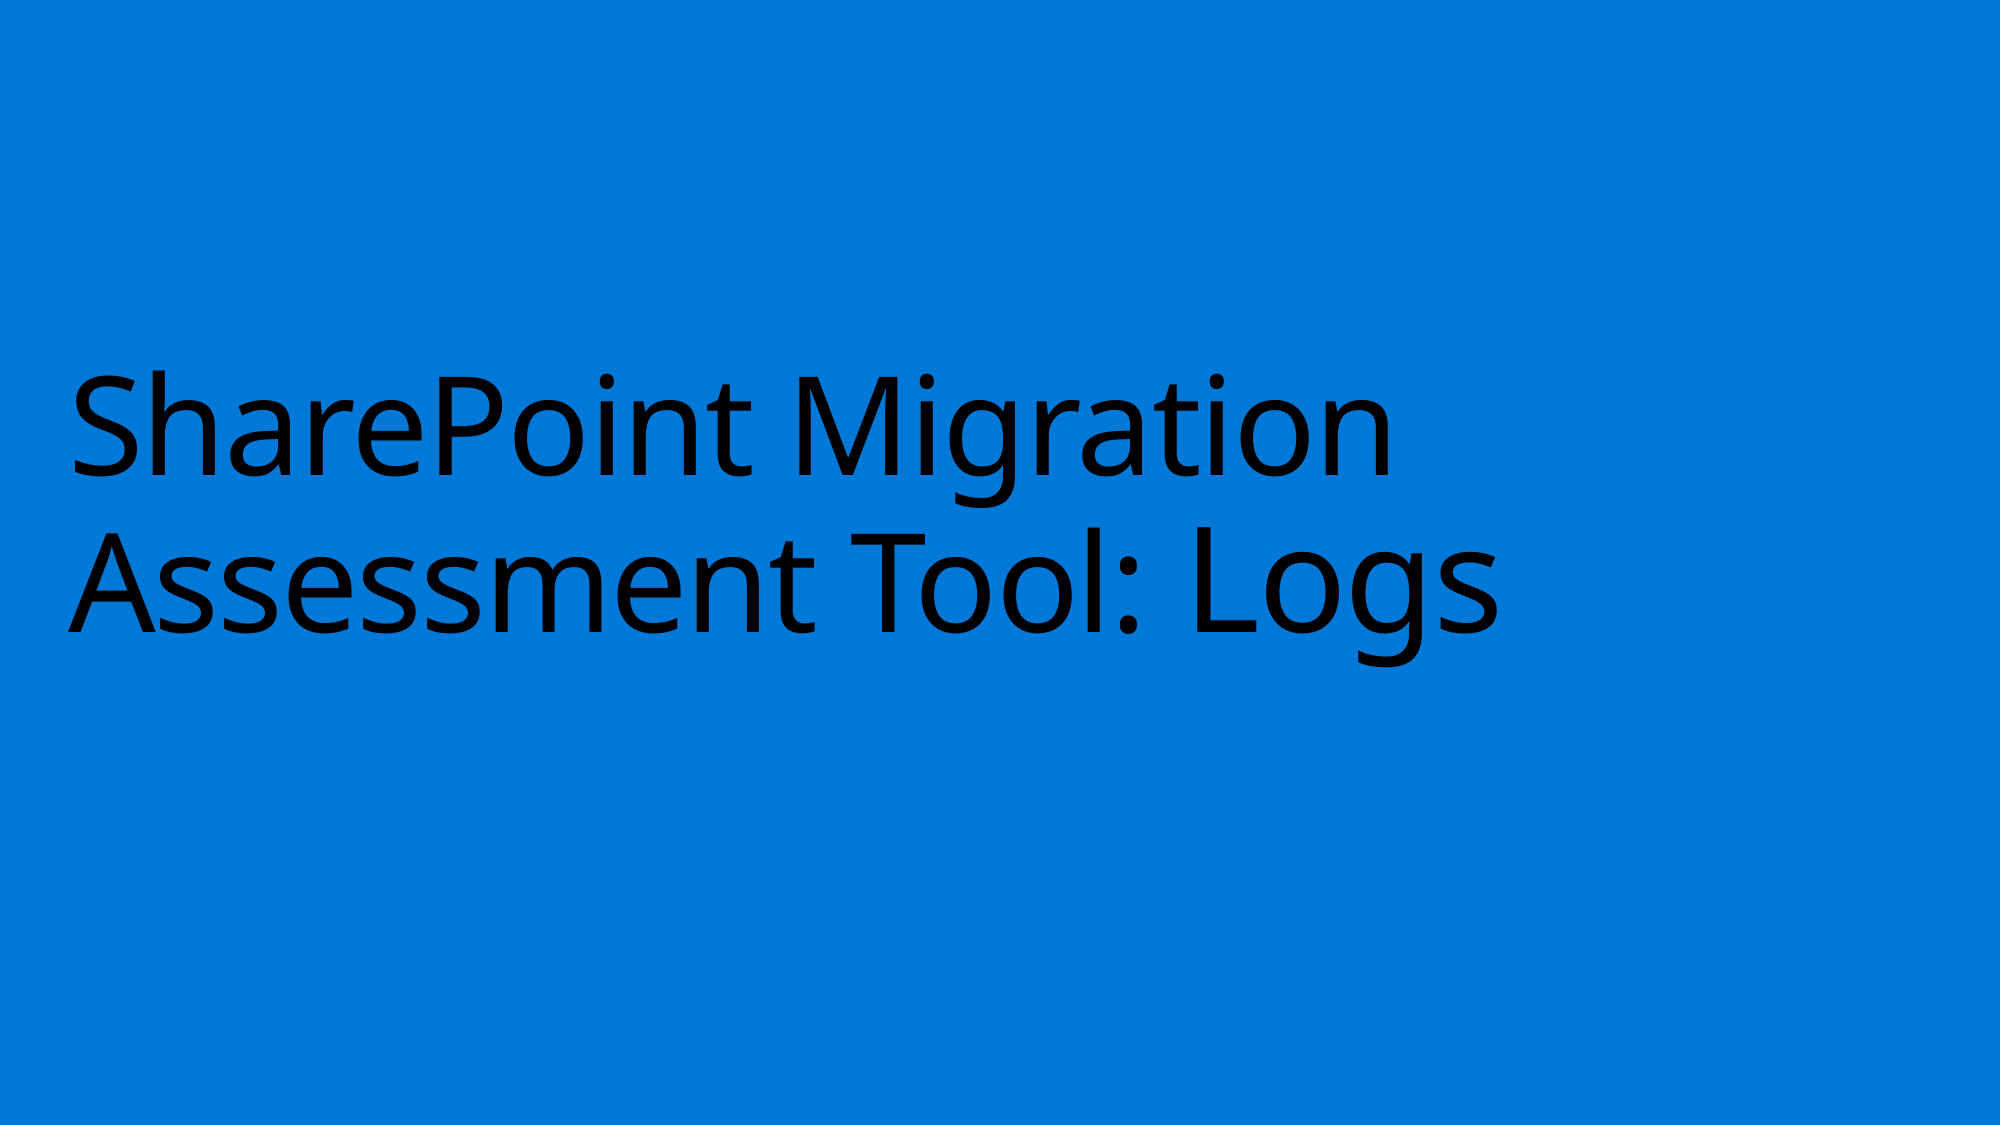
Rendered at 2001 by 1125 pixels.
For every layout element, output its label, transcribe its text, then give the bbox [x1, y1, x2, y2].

title SharePoint Migration Assessment Tool: Logs [44, 341, 1956, 693]
